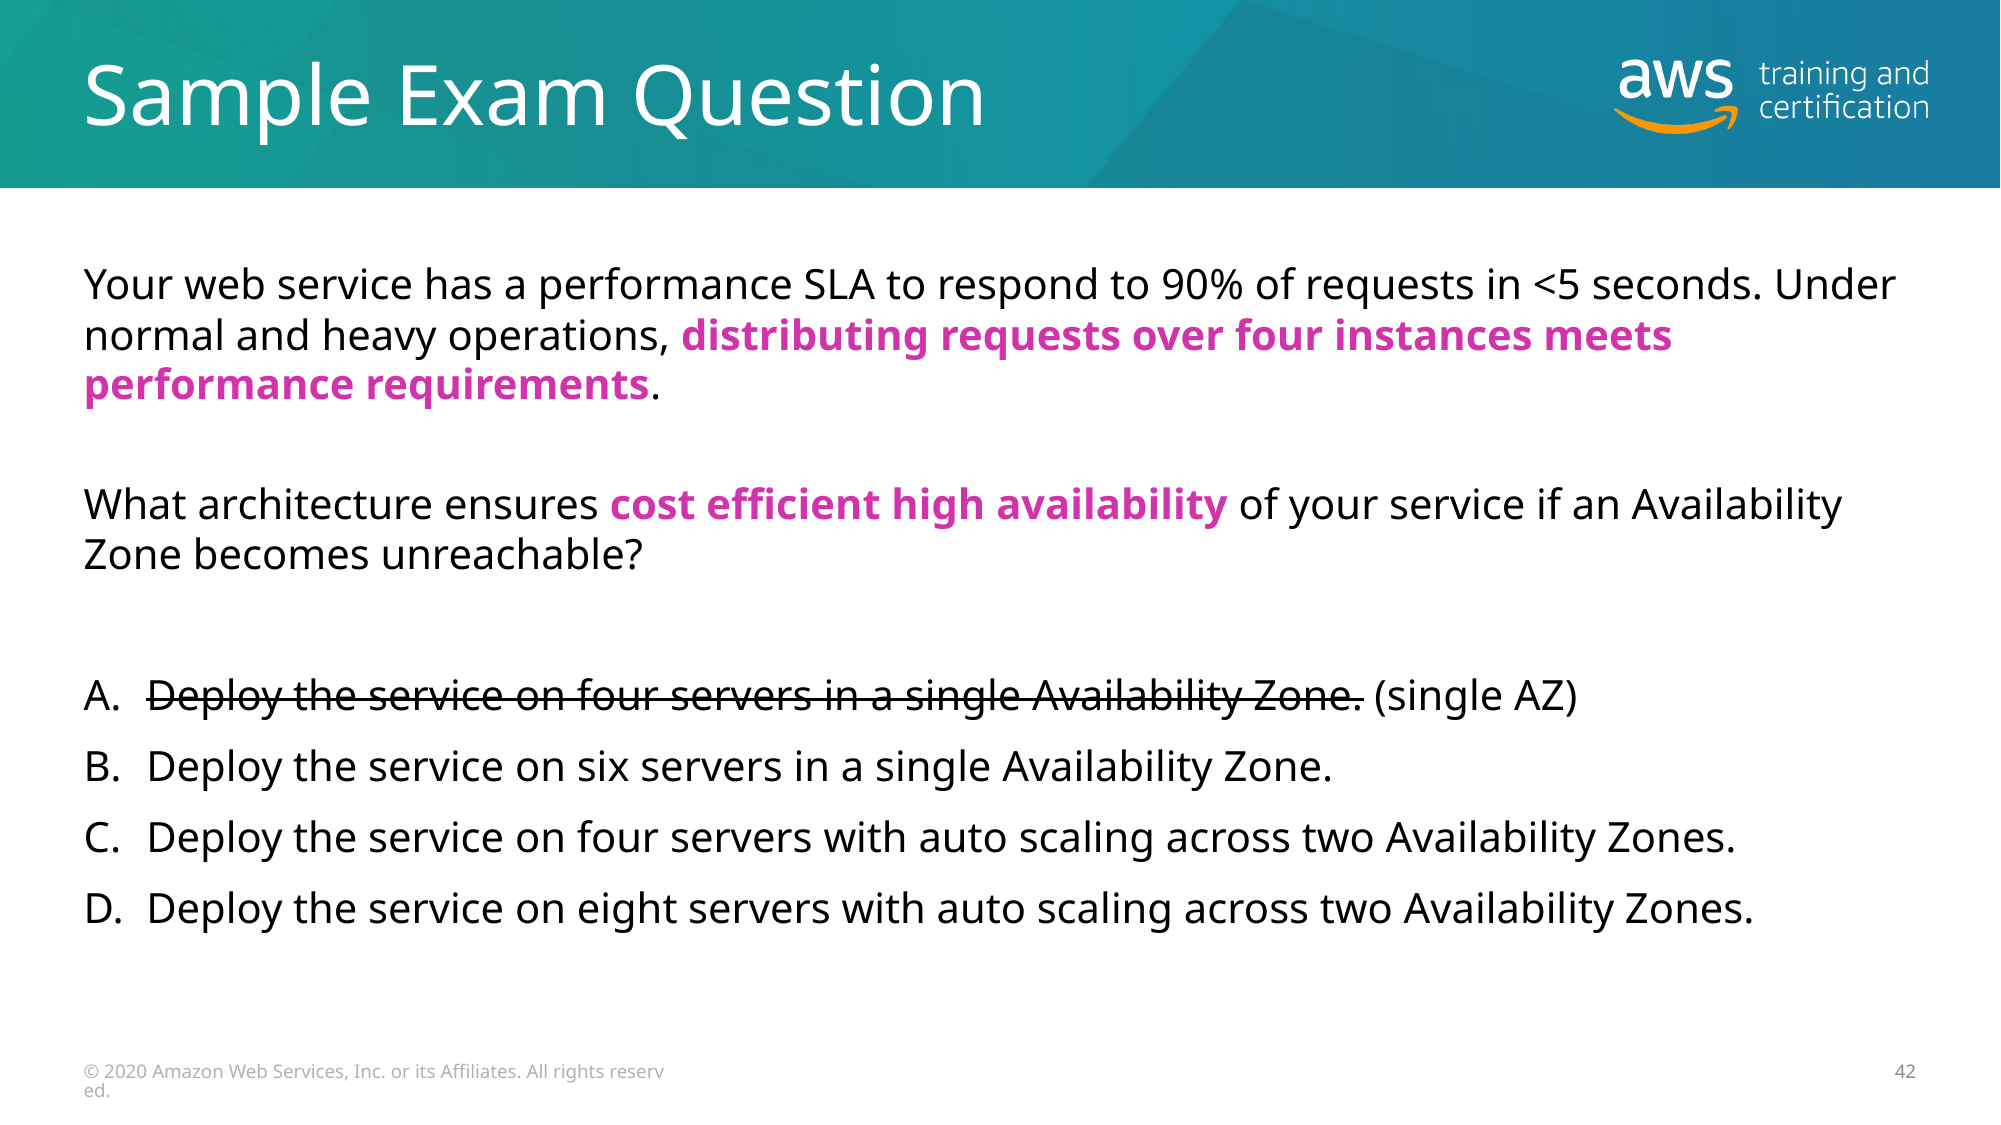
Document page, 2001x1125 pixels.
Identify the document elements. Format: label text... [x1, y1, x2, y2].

footer © 2020 Amazon Web Services, Inc. or its Affiliates. All rights reserved. [68, 1042, 682, 1103]
title Sample Exam Question [68, 59, 1551, 138]
picture [0, 0, 2000, 188]
slide_number 42 [1481, 1042, 1932, 1103]
list Your web service has a performance SLA to respond to 90% of requests in <5 seconds. Under normal and heavy operations, distributing requests over four instances meets performance requirements. What architecture ensures cost efficient high availability of your service if an Availability Zone becomes unreachable? Deploy the service on four servers in a single Availability Zone. (single AZ) Deploy the service on six servers in a single Availability Zone. Deploy the service on four servers with auto scaling across two Availability Zones. Deploy the service on eight servers with auto scaling across two Availability Zones. [68, 250, 1932, 1014]
